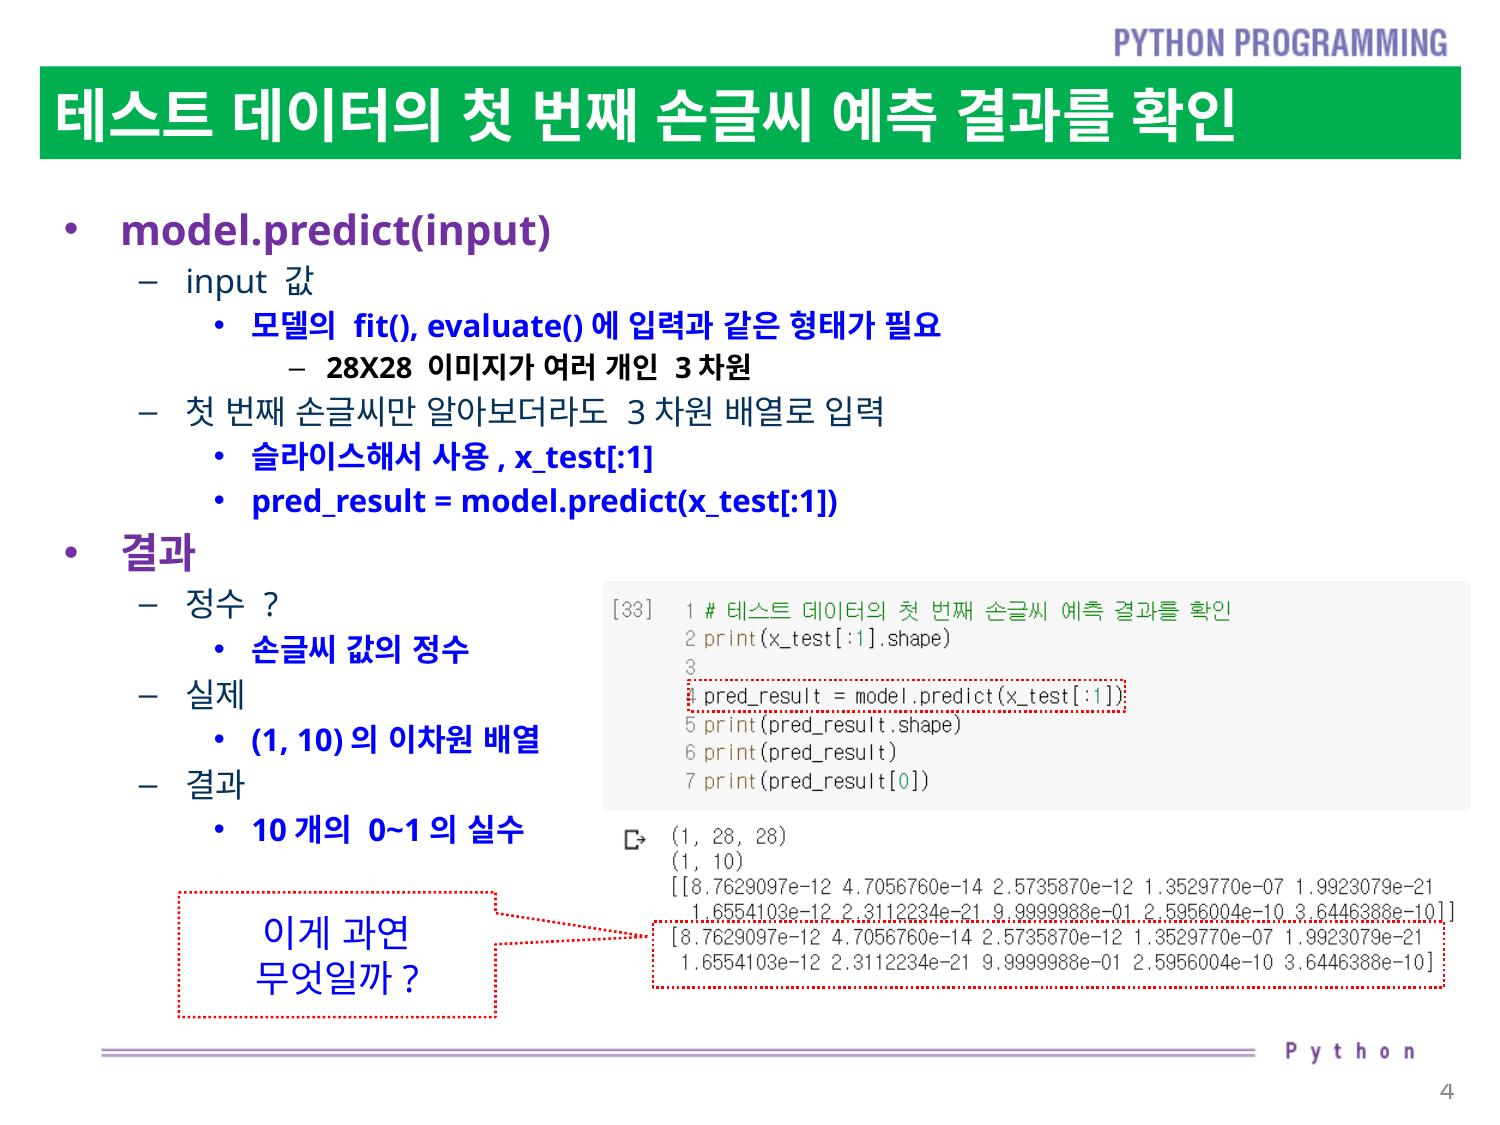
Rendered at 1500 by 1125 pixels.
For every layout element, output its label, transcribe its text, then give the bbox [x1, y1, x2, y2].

picture [1106, 13, 1462, 66]
picture [18, 1020, 1483, 1084]
picture [581, 580, 1470, 983]
list model.predict(input) input 값 모델의 fit(), evaluate()에 입력과 같은 형태가 필요 28X28 이미지가 여러 개인 3차원 첫 번째 손글씨만 알아보더라도 3차원 배열로 입력 슬라이스해서 사용, x_test[:1] pred_result = model.predict(x_test[:1]) 결과 정수 ? 손글씨 값의 정수 실제 (1, 10)의 이차원 배열 결과 10개의 0~1의 실수 [48, 195, 1461, 1041]
slide_number 4 [1119, 1071, 1470, 1112]
title 테스트 데이터의 첫 번째 손글씨 예측 결과를 확인 [39, 76, 1444, 152]
text_box 이게 과연 무엇일까? [176, 890, 576, 1020]
